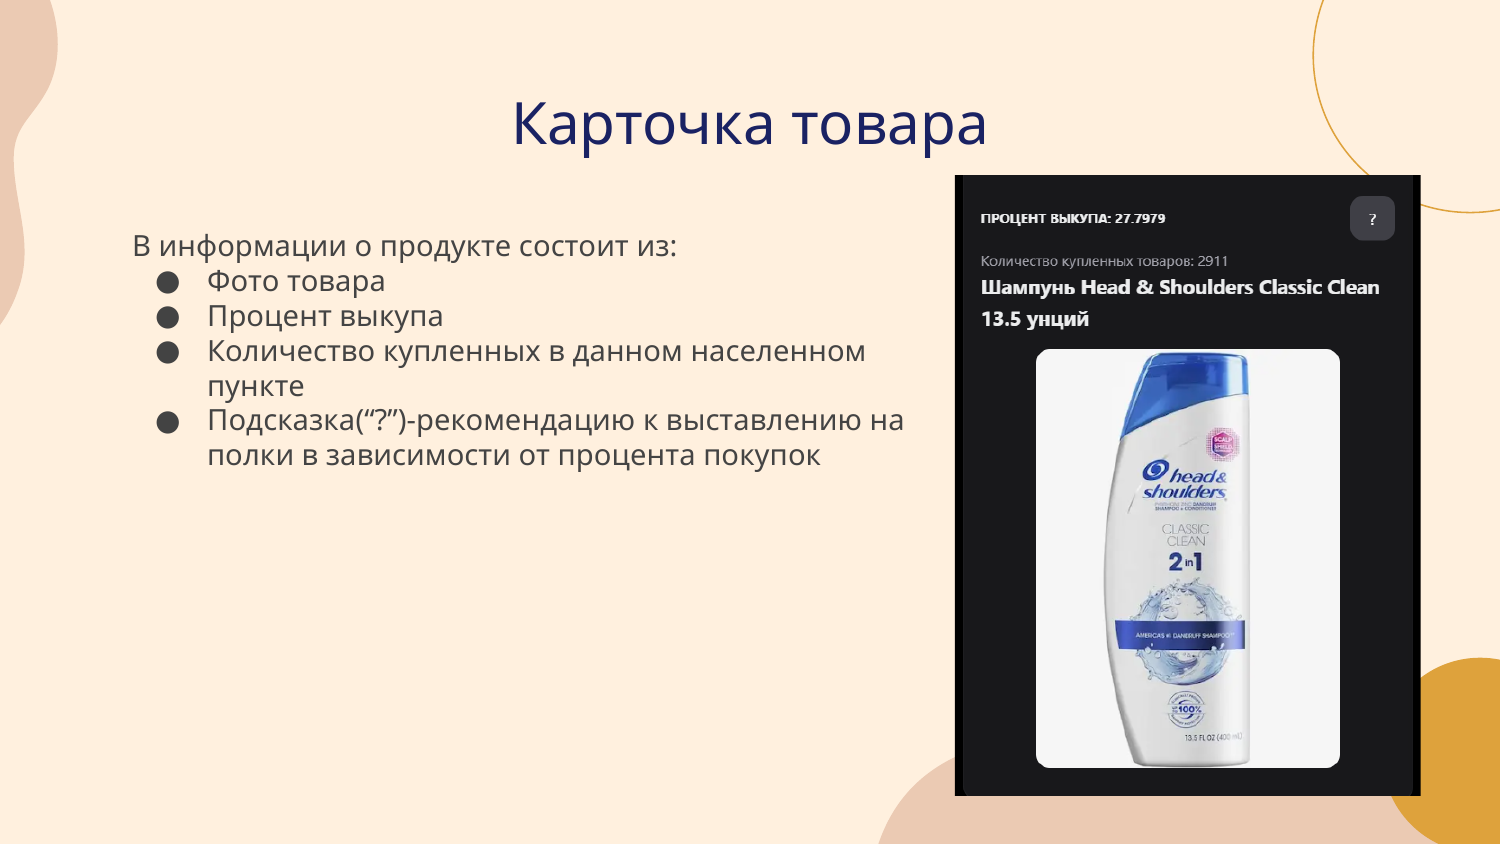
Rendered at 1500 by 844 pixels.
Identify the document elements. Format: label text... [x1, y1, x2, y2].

title Карточка товара [116, 71, 1383, 166]
list В информации о продукте состоит из: Фото товара Процент выкупа Количество купленных в данном населенном пункте Подсказка(“?”)-рекомендацию к выставлению на полки в зависимости от процента покупок [116, 211, 949, 487]
picture [954, 175, 1421, 796]
